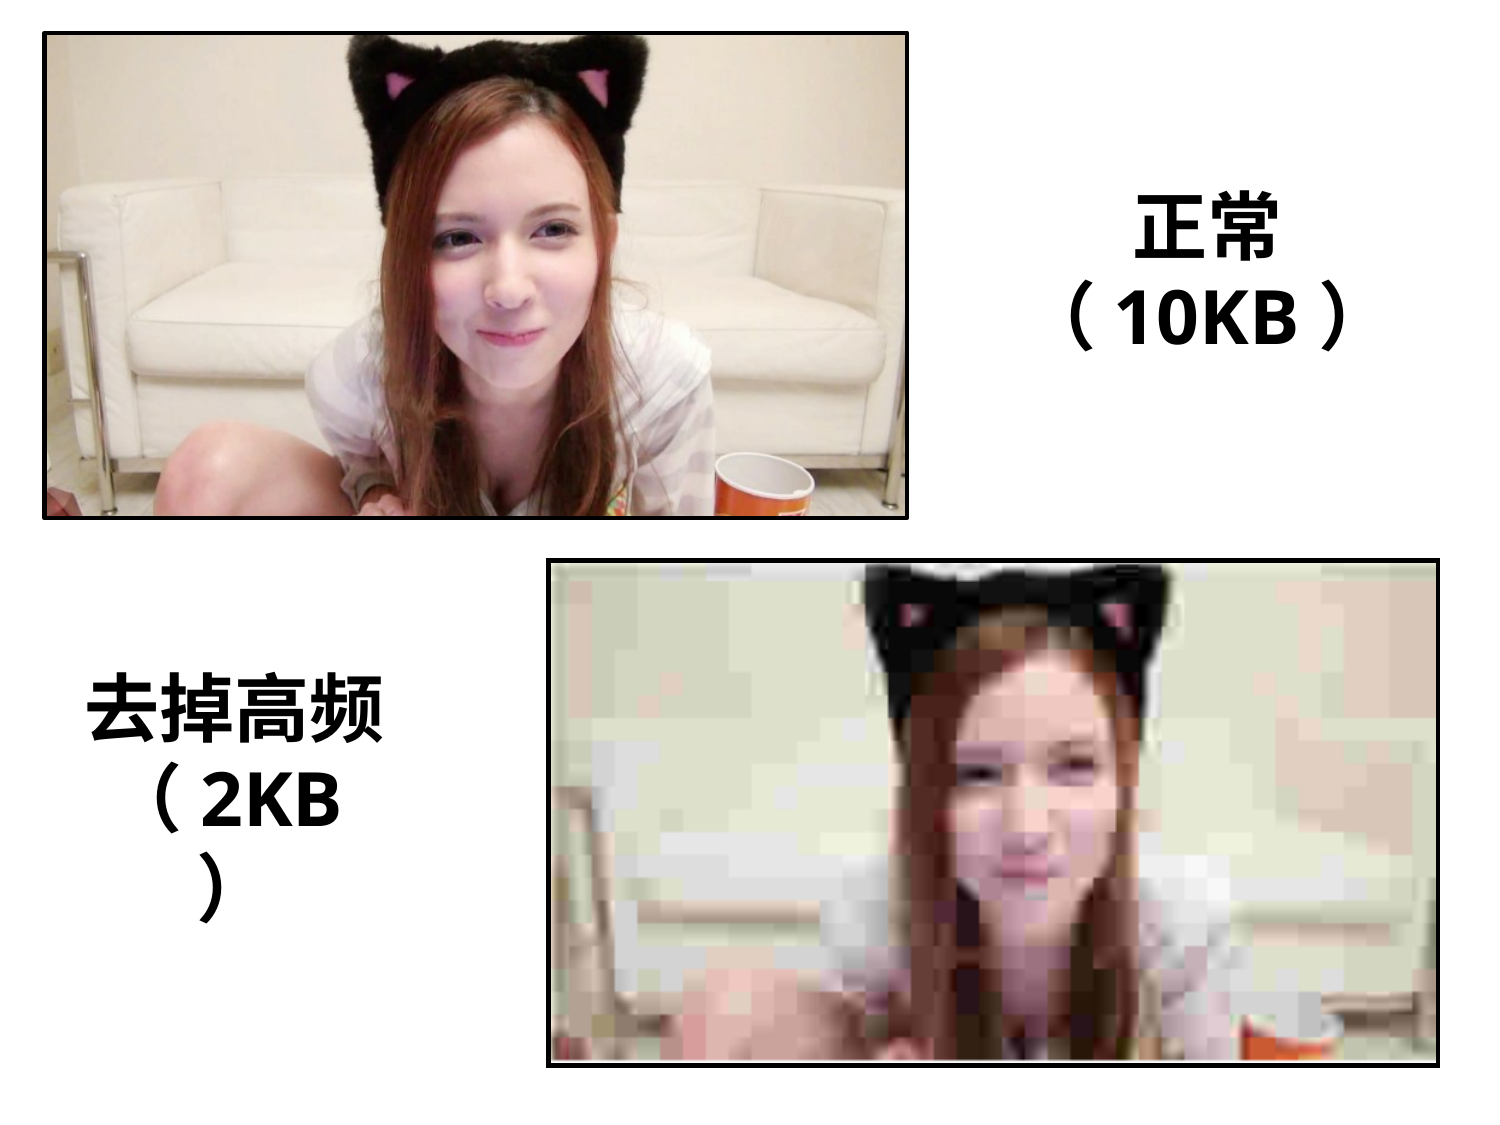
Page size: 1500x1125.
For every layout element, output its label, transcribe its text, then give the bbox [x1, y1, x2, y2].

picture [46, 34, 905, 516]
text_box 去掉高频 （2KB） [58, 749, 411, 844]
text_box 正常（10KB） [949, 222, 1465, 317]
picture [550, 562, 1436, 1064]
